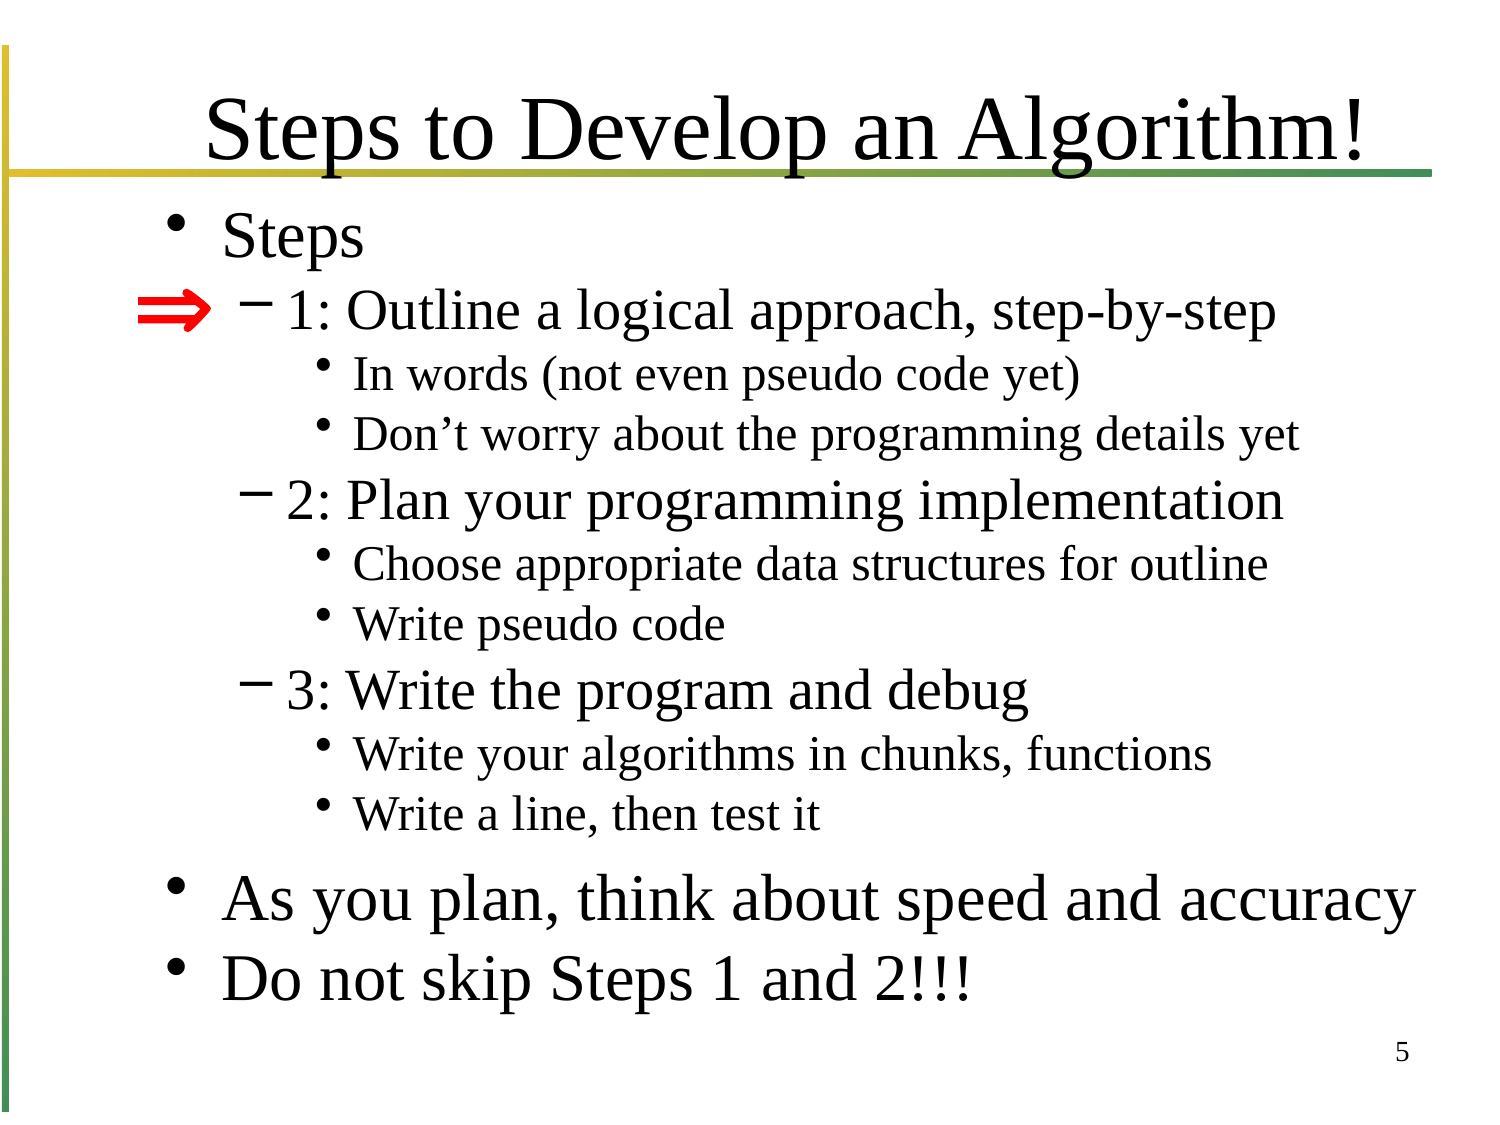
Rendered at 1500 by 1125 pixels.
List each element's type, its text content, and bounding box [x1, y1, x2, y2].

title Steps to Develop an Algorithm! [150, 45, 1425, 183]
list Steps 1: Outline a logical approach, step-by-step In words (not even pseudo code yet) Don’t worry about the programming details yet 2: Plan your programming implementation Choose appropriate data structures for outline Write pseudo code 3: Write the program and debug Write your algorithms in chunks, functions Write a line, then test it As you plan, think about speed and accuracy Do not skip Steps 1 and 2!!! [150, 183, 1445, 1030]
slide_number 5 [1048, 1024, 1426, 1103]
text_box  [119, 231, 229, 367]
